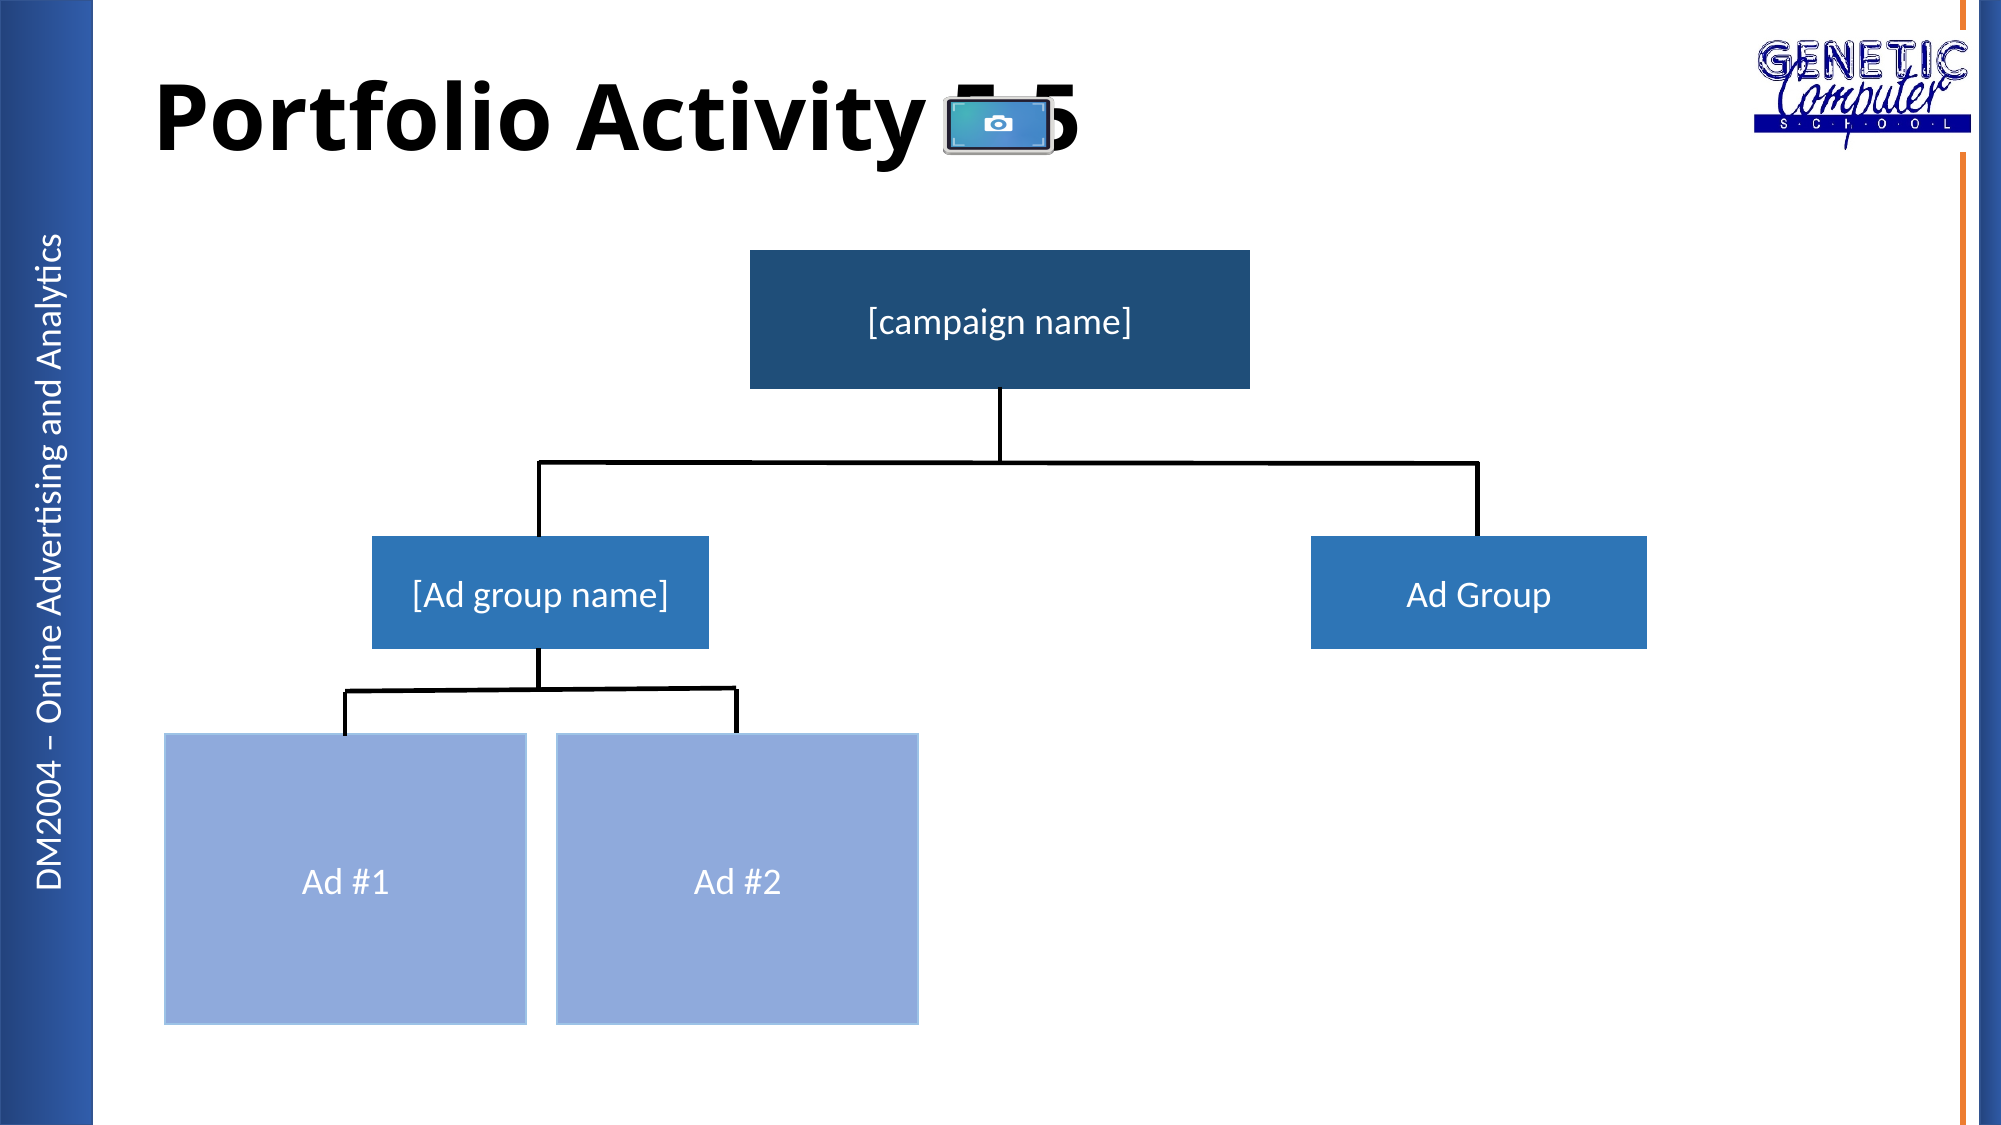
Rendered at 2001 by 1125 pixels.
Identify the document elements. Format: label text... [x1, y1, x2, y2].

text_box Portfolio Activity 5.5 [137, 59, 1863, 182]
text_box Ad #2 [556, 733, 919, 1025]
picture [934, 78, 1062, 163]
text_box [344, 688, 737, 692]
text_box Ad #1 [164, 733, 527, 1025]
picture [1751, 30, 1976, 152]
text_box [Ad group name] [372, 536, 709, 649]
text_box [campaign name] [750, 250, 1250, 389]
text_box Ad Group [1311, 536, 1647, 649]
